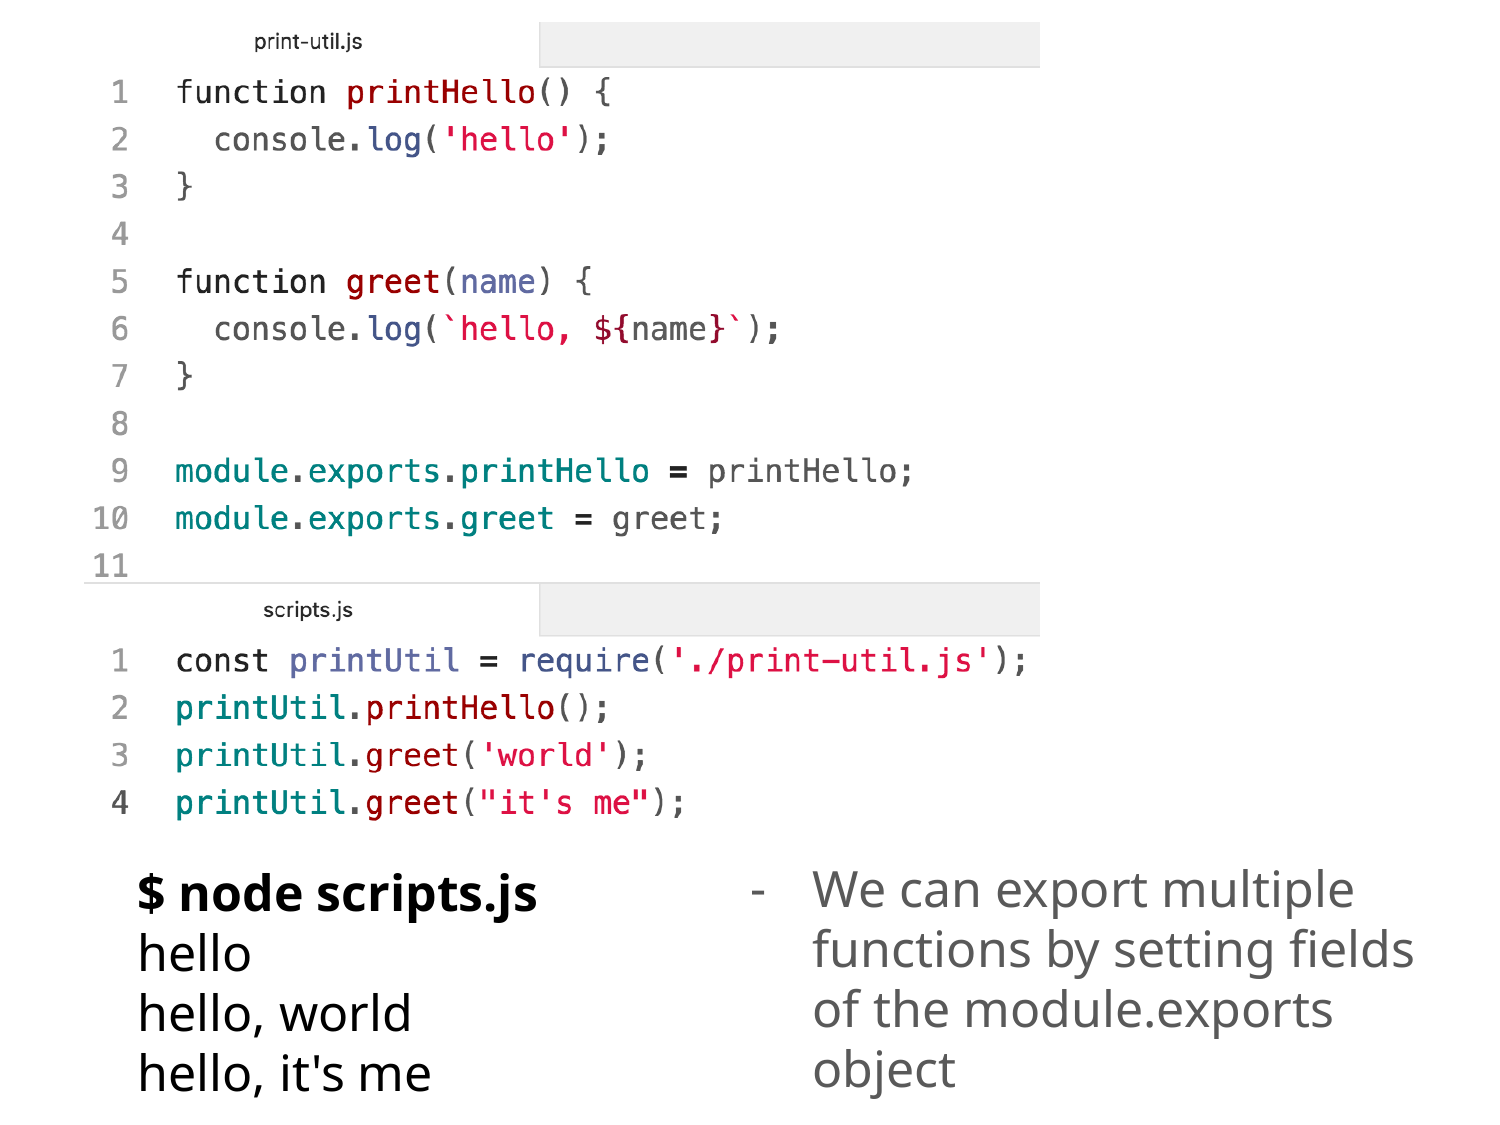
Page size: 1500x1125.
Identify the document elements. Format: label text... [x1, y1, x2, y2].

text_box $ node scripts.js hello hello, world hello, it's me [122, 846, 723, 1113]
text_box We can export multiple functions by setting fields of the module.exports object [723, 842, 1491, 1125]
picture [84, 22, 1040, 836]
